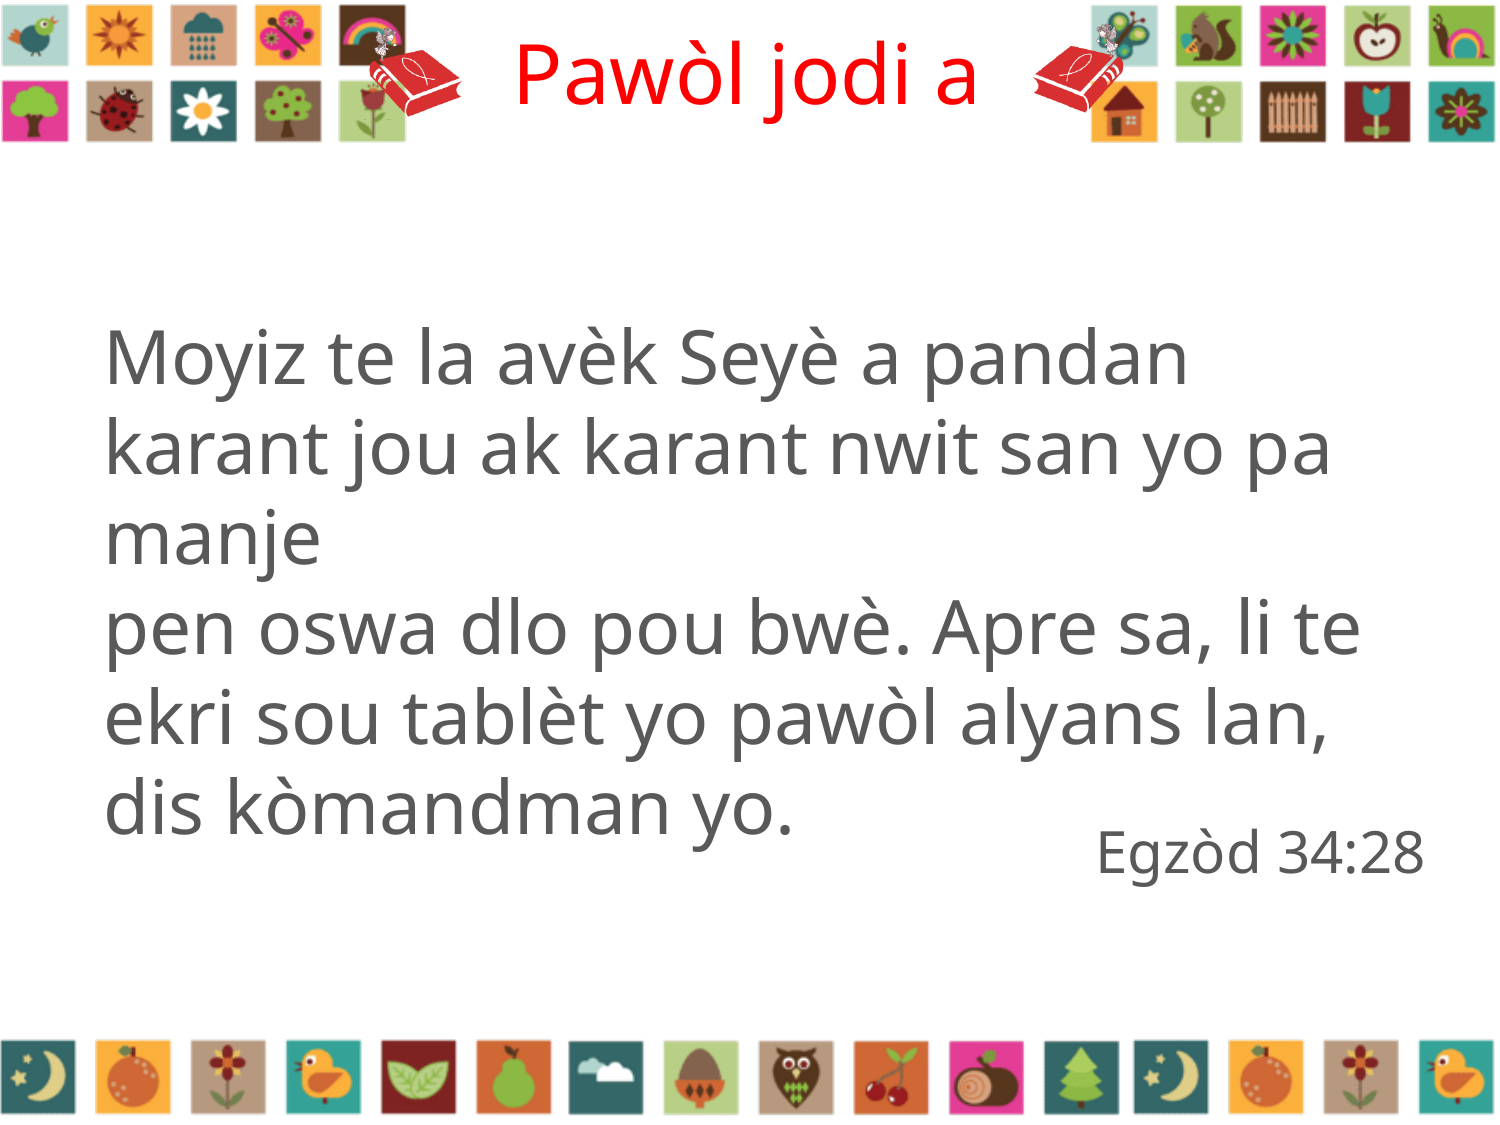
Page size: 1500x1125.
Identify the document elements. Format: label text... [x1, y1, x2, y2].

picture [1001, 3, 1500, 150]
text_box Pawòl jodi a [425, 13, 1078, 129]
picture [0, 3, 494, 150]
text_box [0, 1028, 1500, 1118]
text_box Egzòd 34:28 [808, 807, 1441, 893]
text_box Moyiz te la avèk Seyè a pandan karant jou ak karant nwit san yo pa manje pen oswa dlo pou bwè. Apre sa, li te ekri sou tablèt yo pawòl alyans lan, dis kòmandman yo. [88, 302, 1436, 858]
